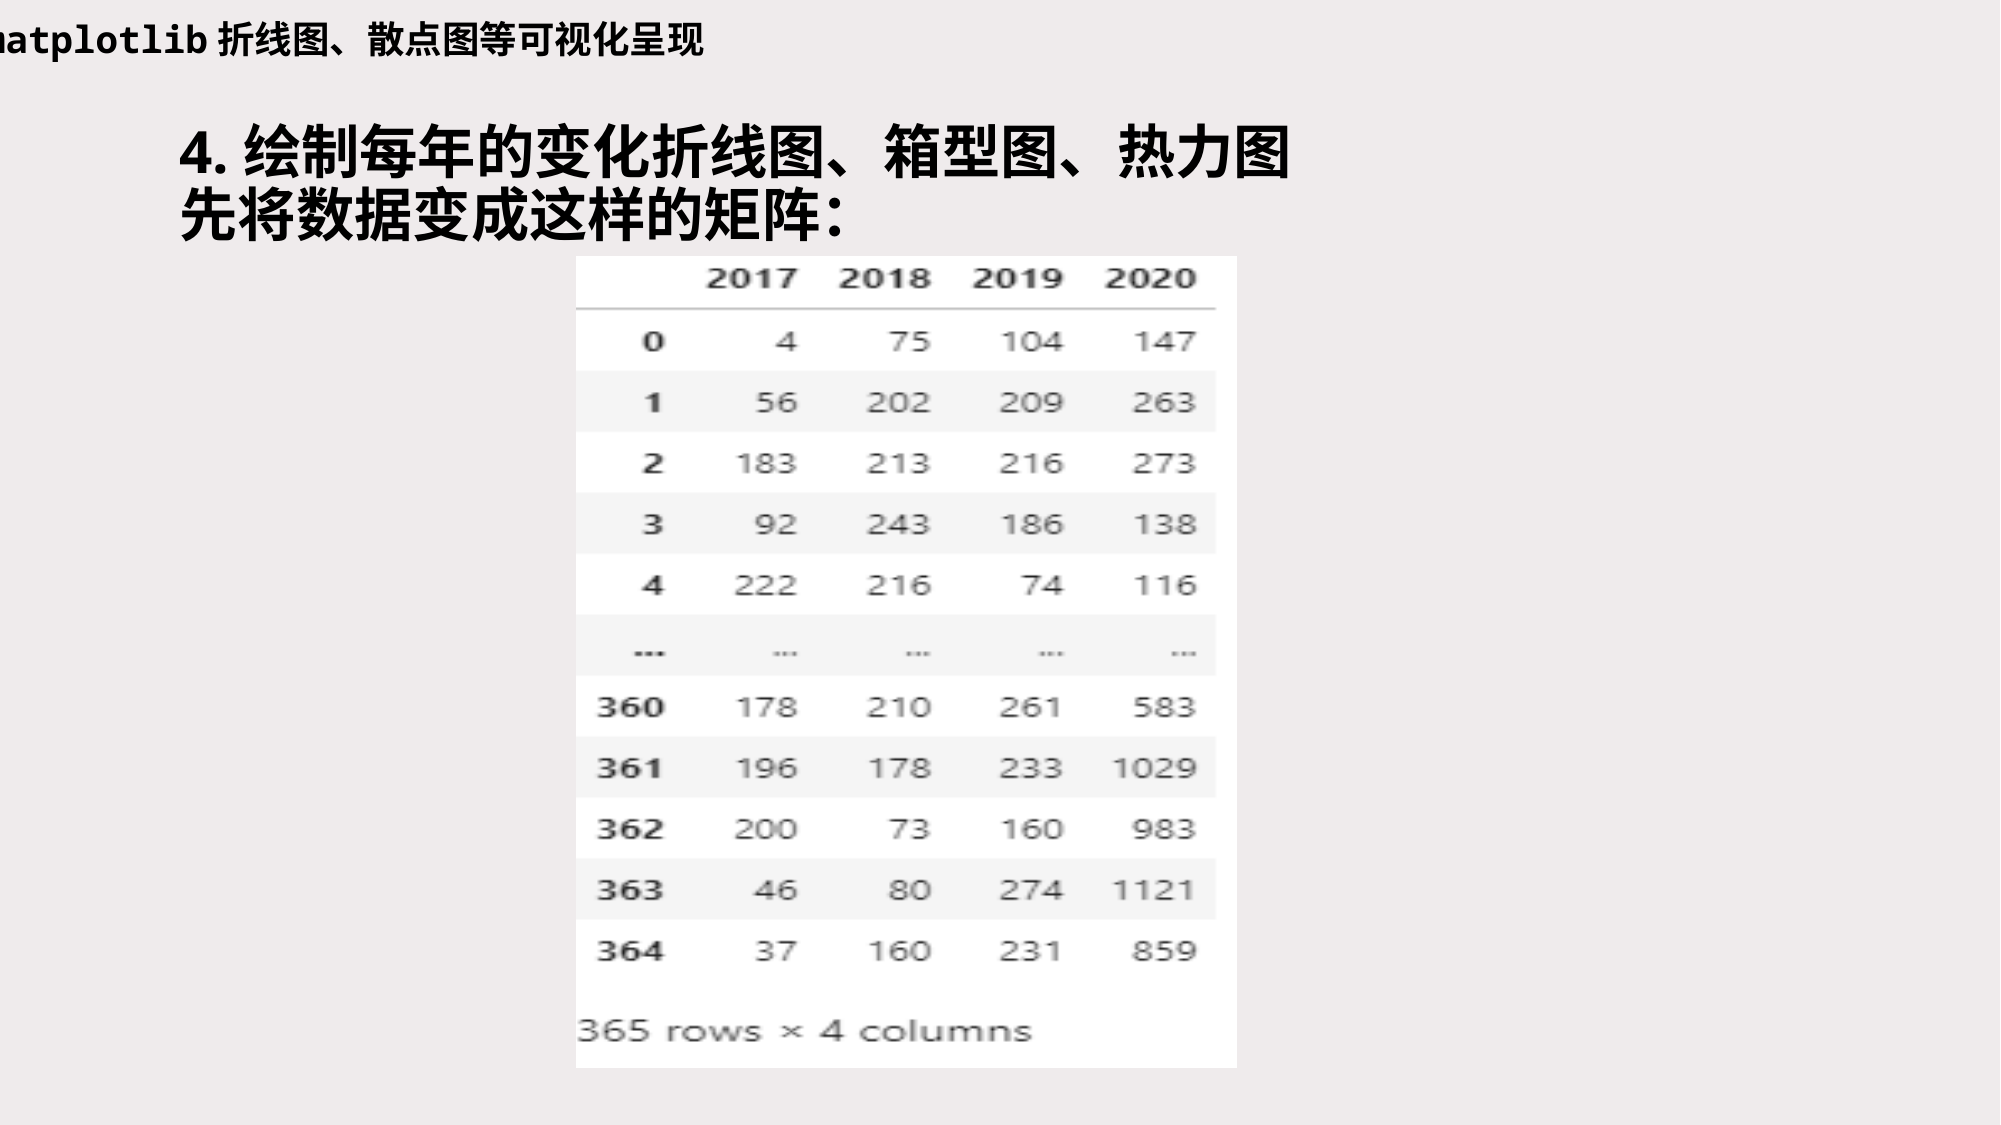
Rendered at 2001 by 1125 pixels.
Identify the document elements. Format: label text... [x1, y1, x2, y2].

text_box matplotlib折线图、散点图等可视化呈现 [0, 0, 720, 69]
picture [576, 256, 1237, 1068]
title 4.绘制每年的变化折线图、箱型图、热力图 先将数据变成这样的矩阵： [164, 48, 1890, 257]
